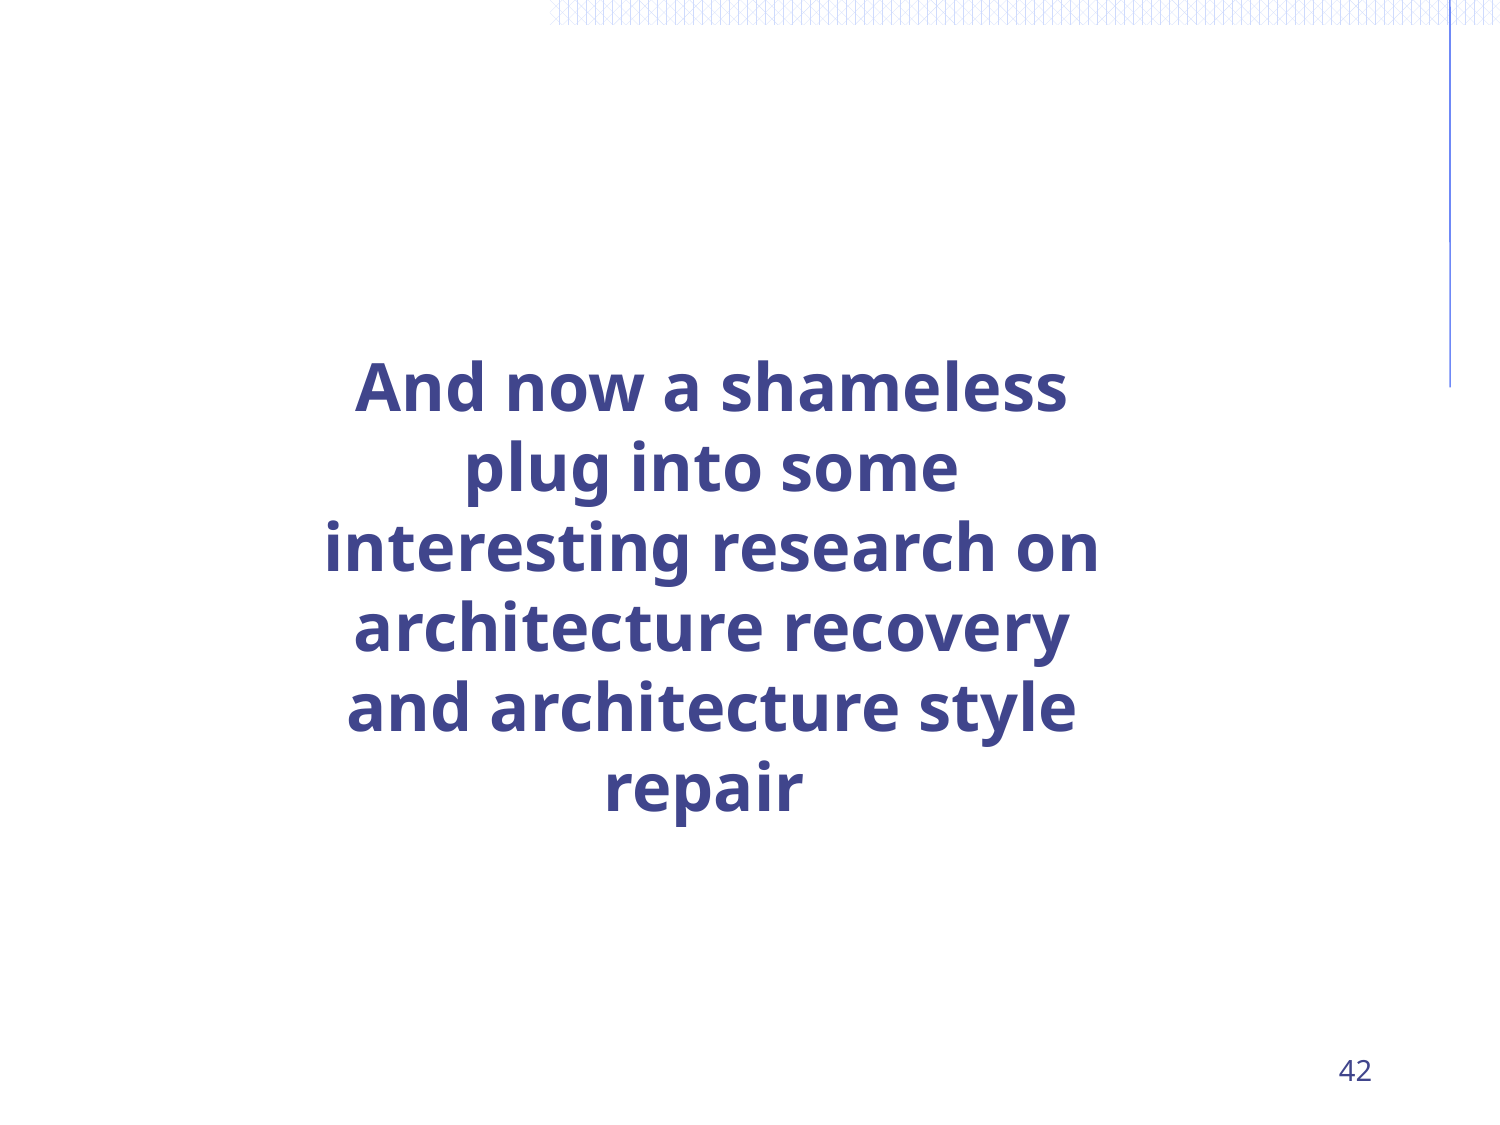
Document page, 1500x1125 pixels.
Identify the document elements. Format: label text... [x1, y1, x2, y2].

slide_number 42 [1074, 1025, 1388, 1100]
text_box And now a shameless plug into some interesting research on architecture recovery and architecture style repair [299, 337, 1125, 832]
